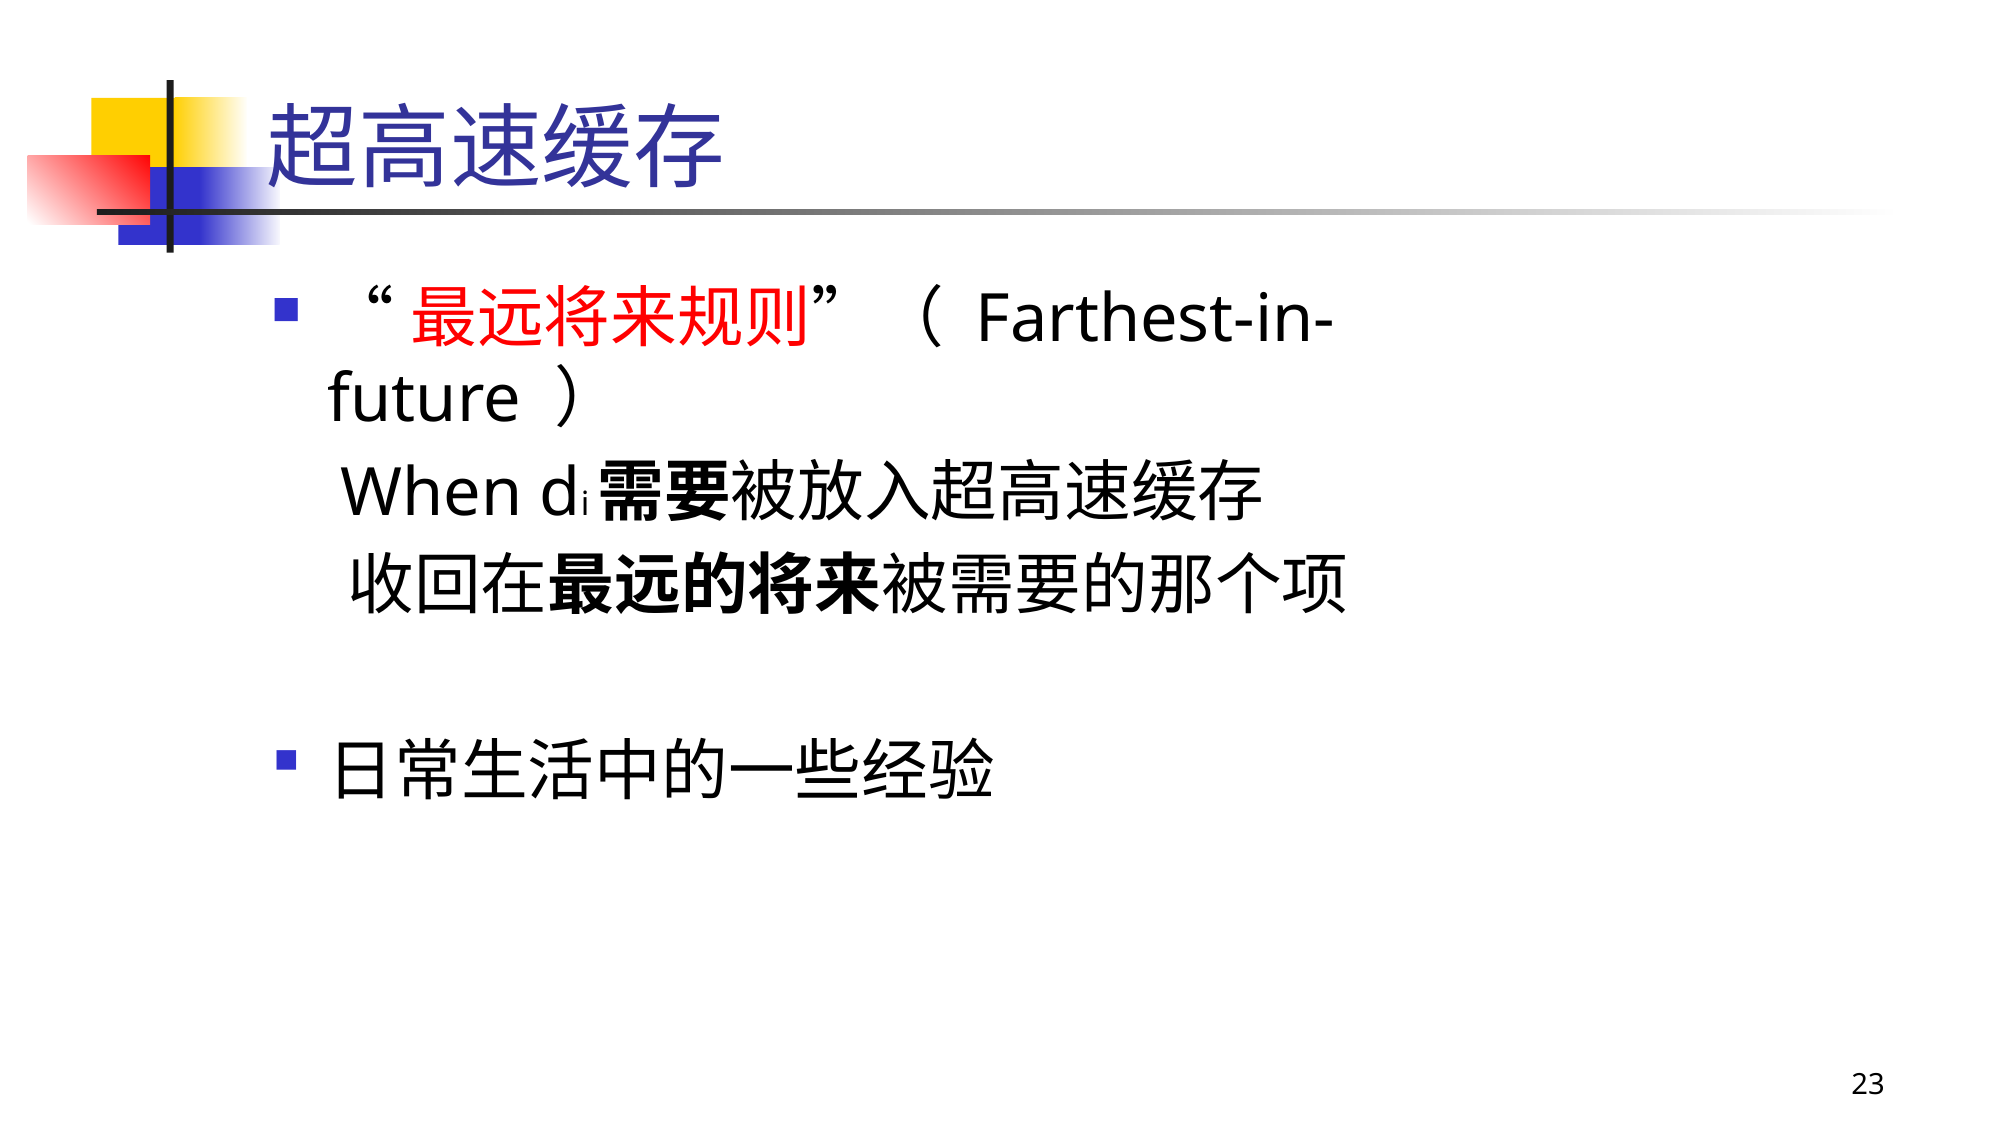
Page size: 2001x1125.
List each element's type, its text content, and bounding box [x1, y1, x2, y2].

title 超高速缓存 [251, 18, 1957, 207]
list “最远将来规则”（ Farthest-in-future ） When di需要被放入超高速缓存 收回在最远的将来被需要的那个项 日常生活中的一些经验 [256, 267, 1532, 943]
slide_number 23 [1483, 1037, 1901, 1113]
